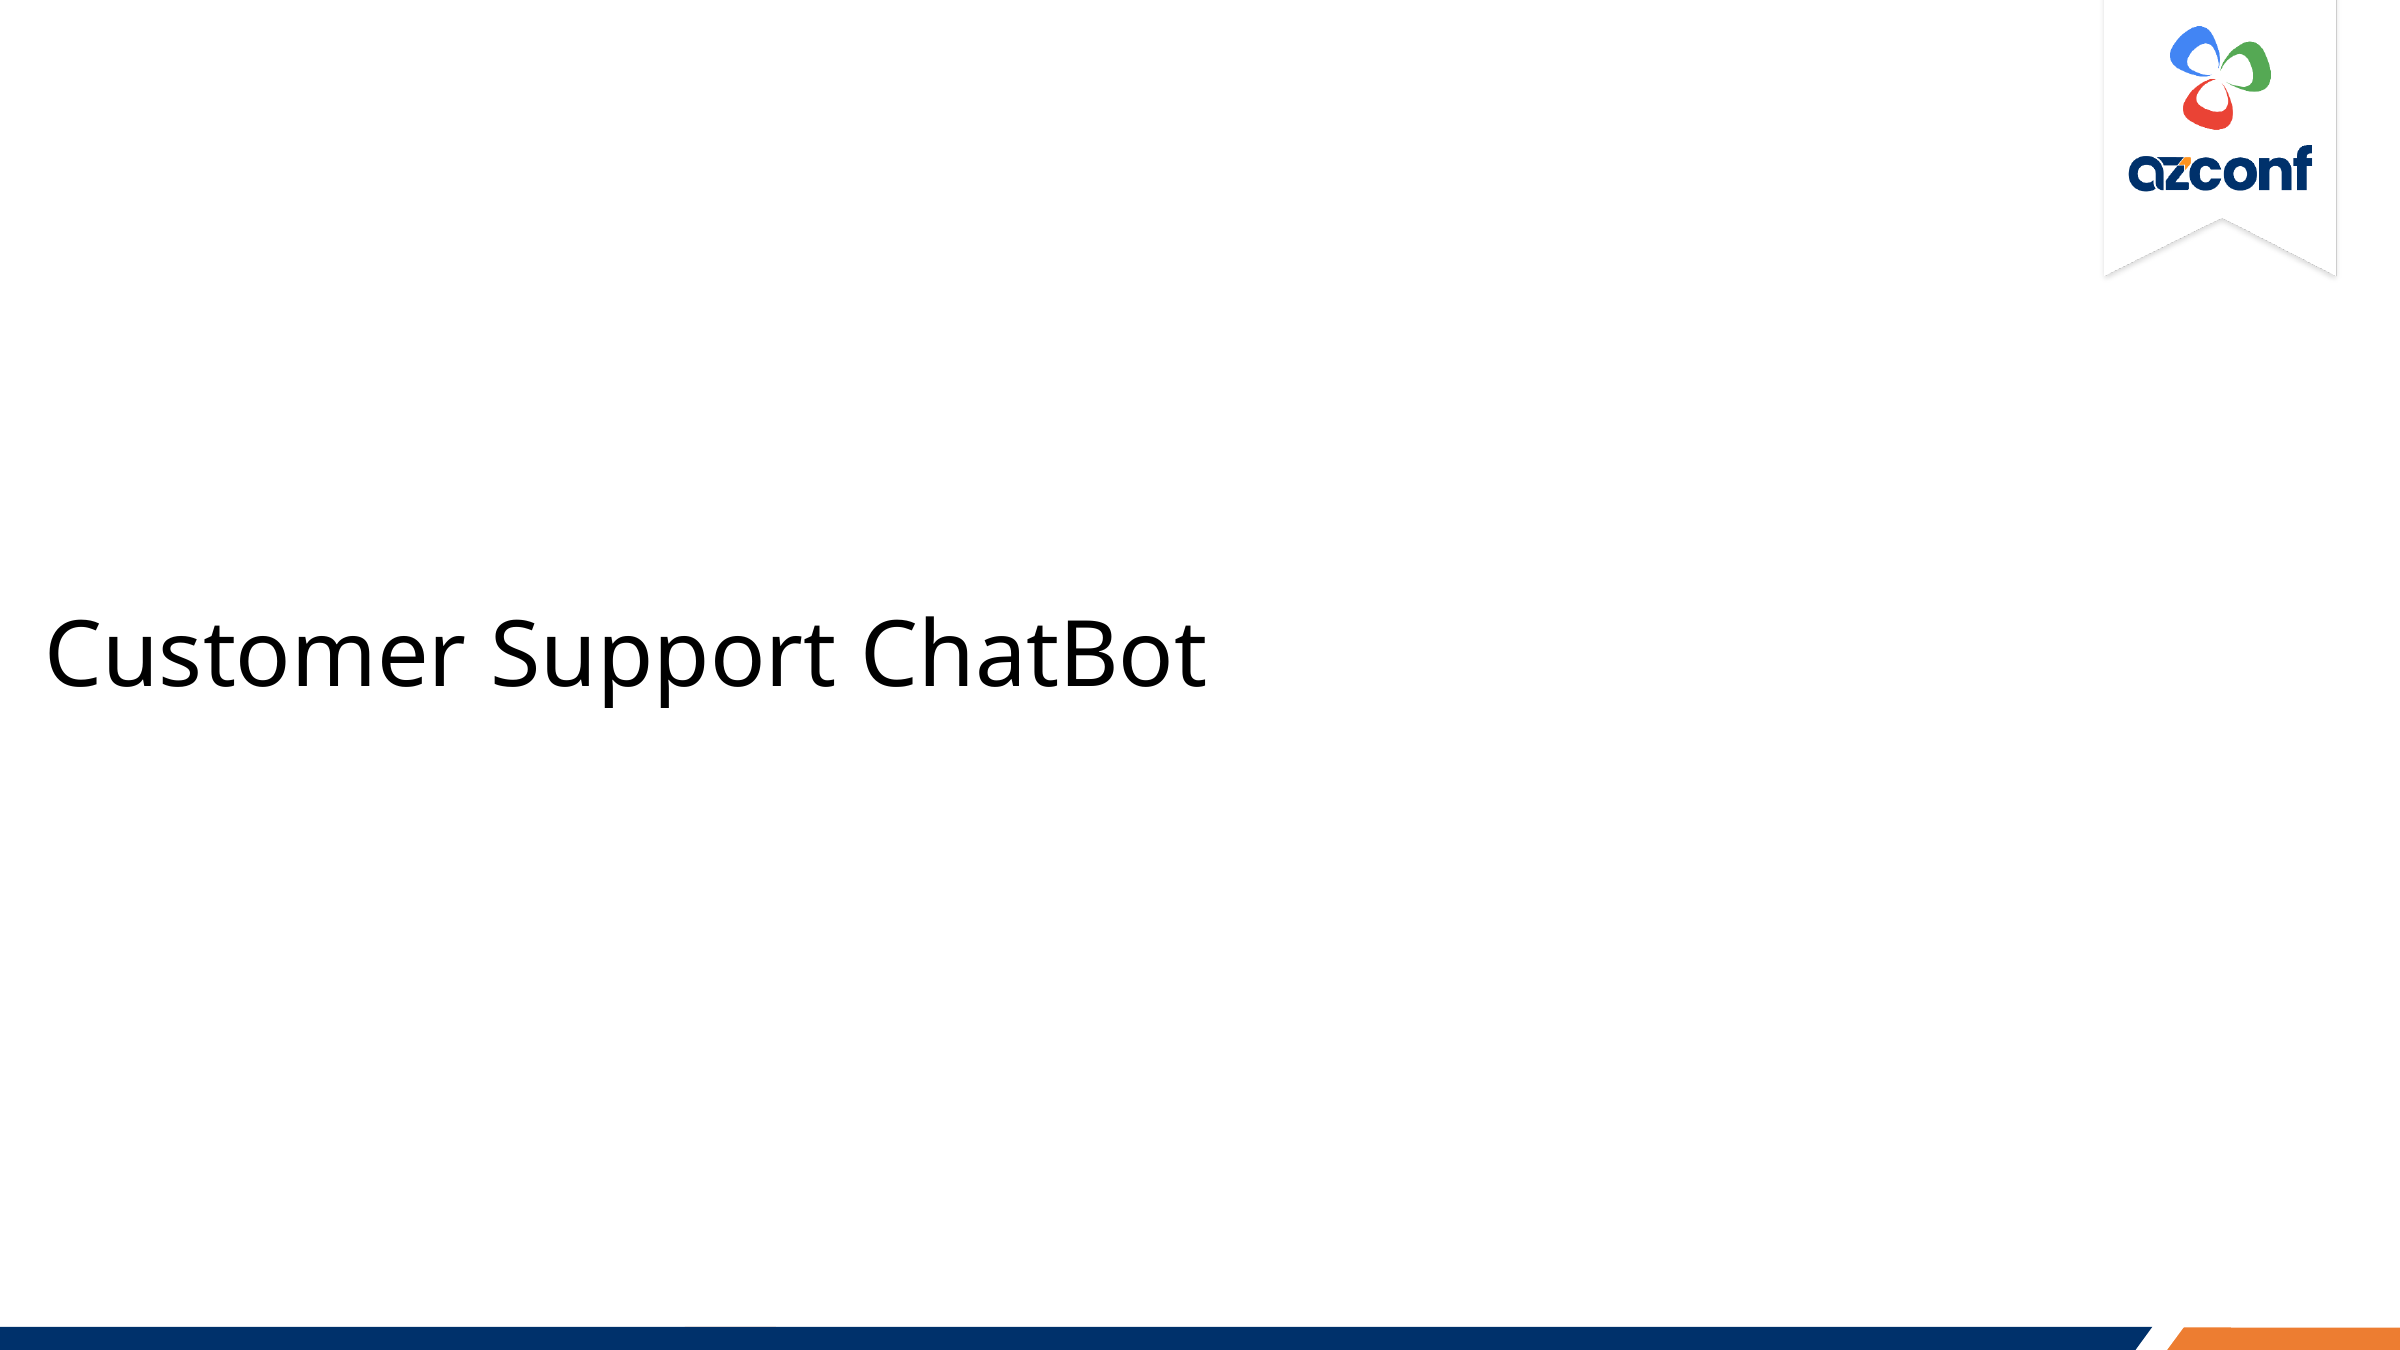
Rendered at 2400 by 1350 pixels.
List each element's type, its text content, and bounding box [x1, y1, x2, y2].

title Customer Support ChatBot [29, 576, 1830, 675]
picture [2095, 0, 2345, 288]
